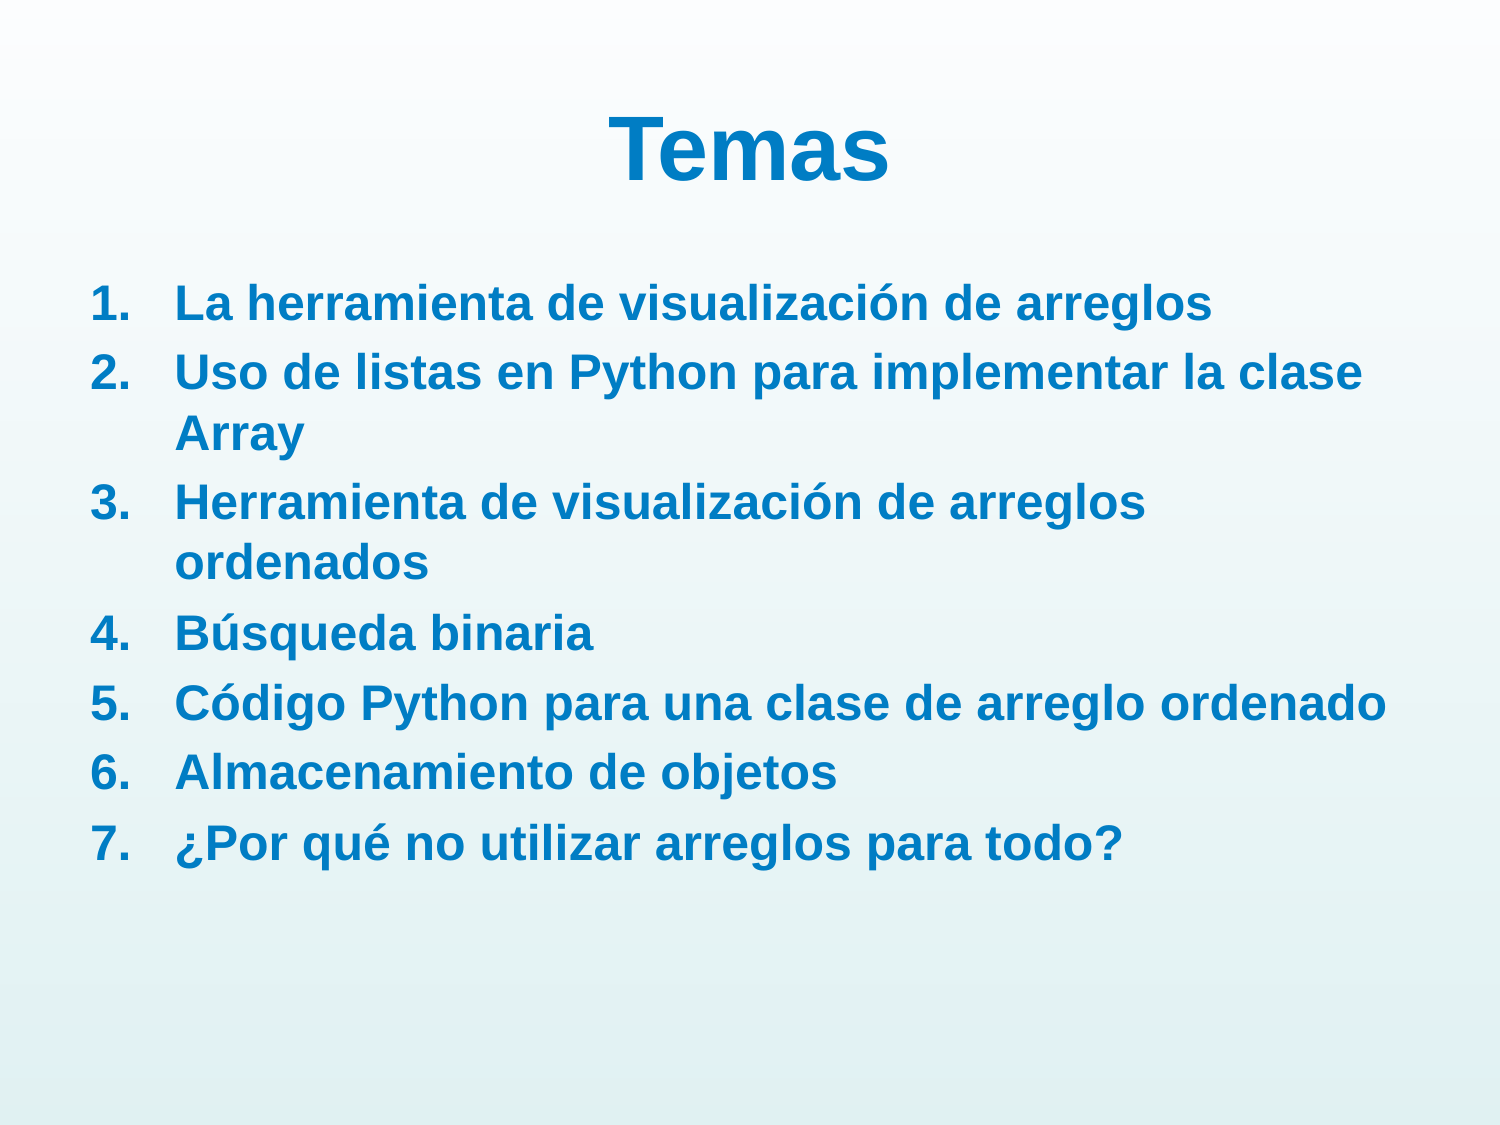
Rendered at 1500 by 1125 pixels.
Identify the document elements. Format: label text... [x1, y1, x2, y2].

list La herramienta de visualización de arreglos Uso de listas en Python para implementar la clase Array Herramienta de visualización de arreglos ordenados Búsqueda binaria Código Python para una clase de arreglo ordenado Almacenamiento de objetos ¿Por qué no utilizar arreglos para todo? [75, 262, 1425, 1005]
title Temas [75, 50, 1425, 238]
